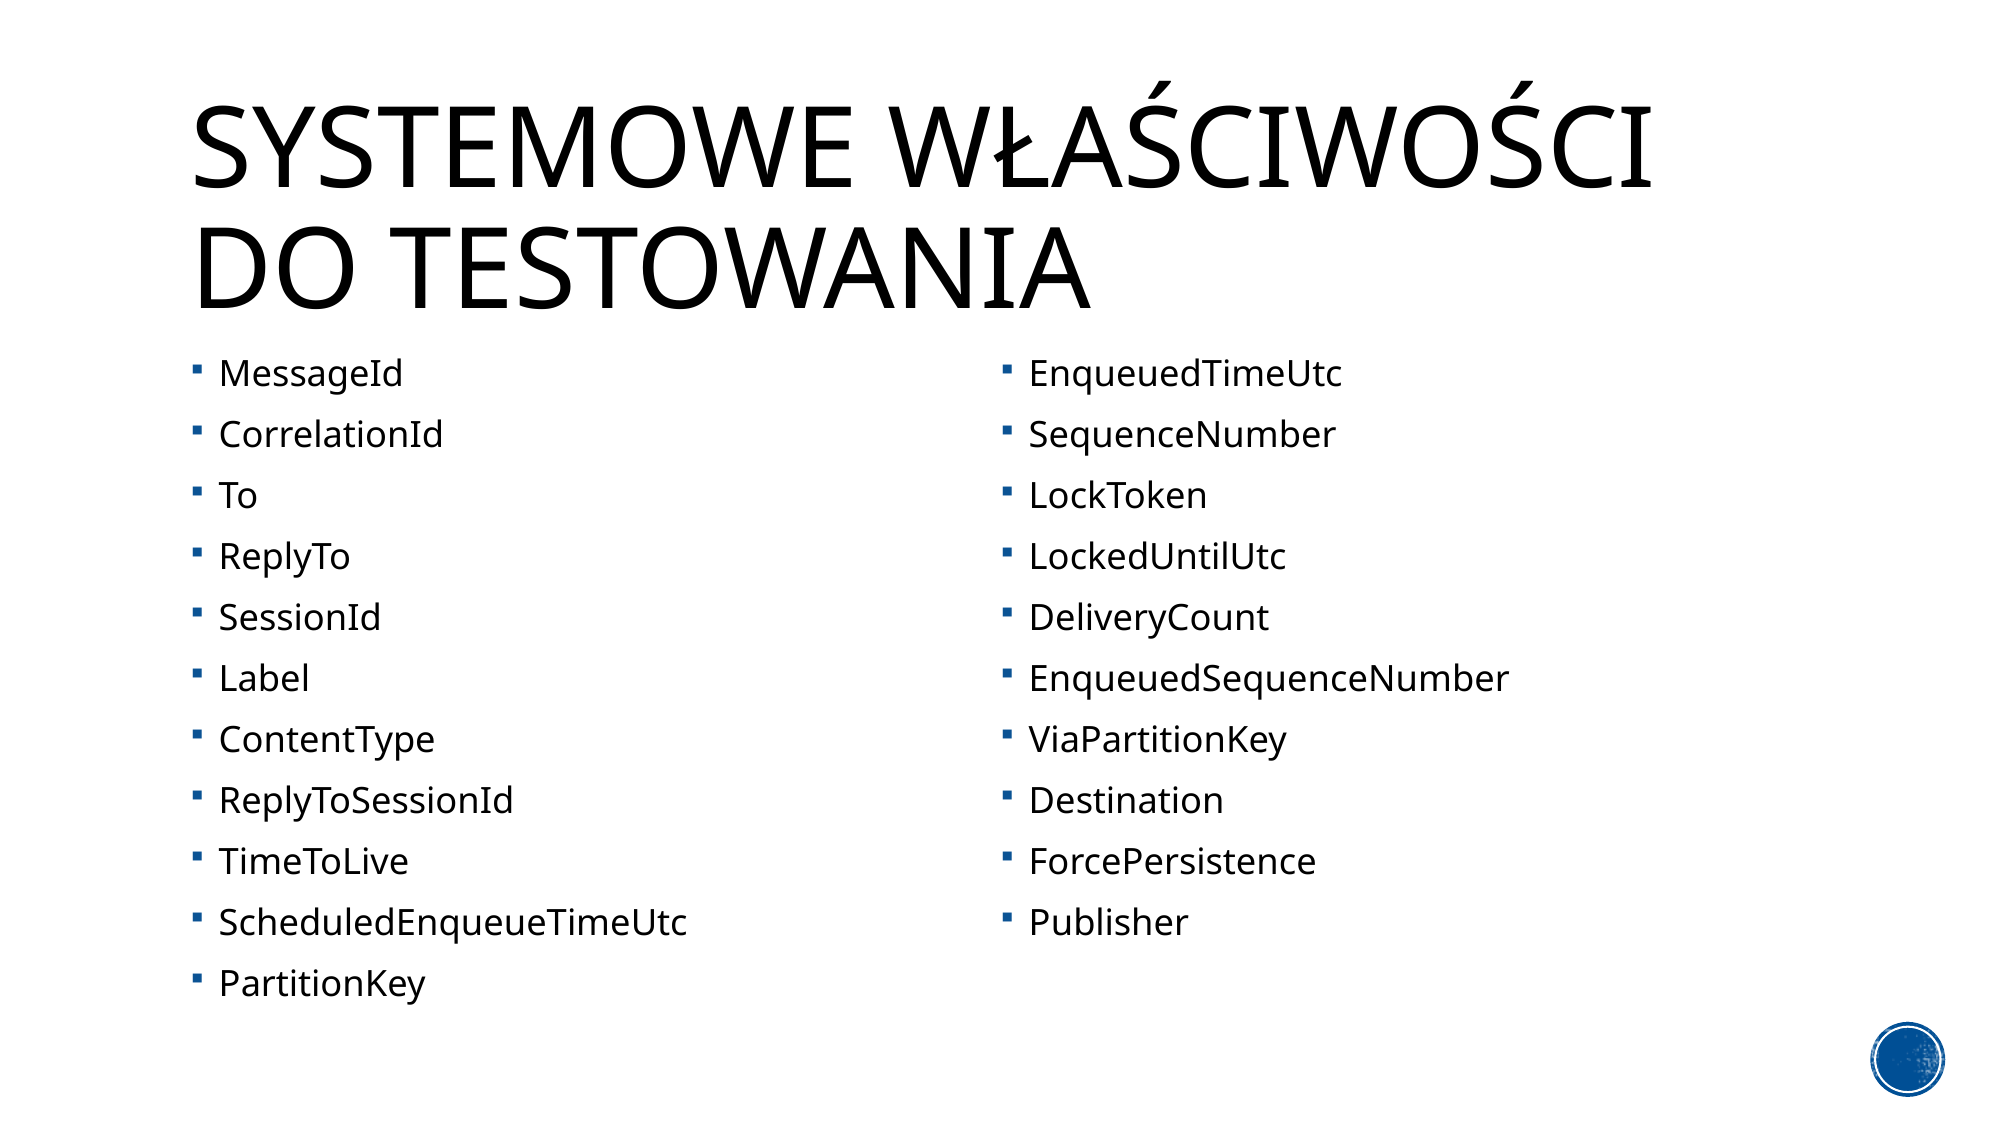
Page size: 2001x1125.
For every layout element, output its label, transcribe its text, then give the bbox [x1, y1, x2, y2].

title Systemowe właściwości do testowania [175, 79, 1826, 344]
list MessageId CorrelationId To ReplyTo SessionId Label ContentType ReplyToSessionId TimeToLive ScheduledEnqueueTimeUtc PartitionKey EnqueuedTimeUtc SequenceNumber LockToken LockedUntilUtc DeliveryCount EnqueuedSequenceNumber ViaPartitionKey Destination ForcePersistence Publisher [175, 348, 1826, 1013]
